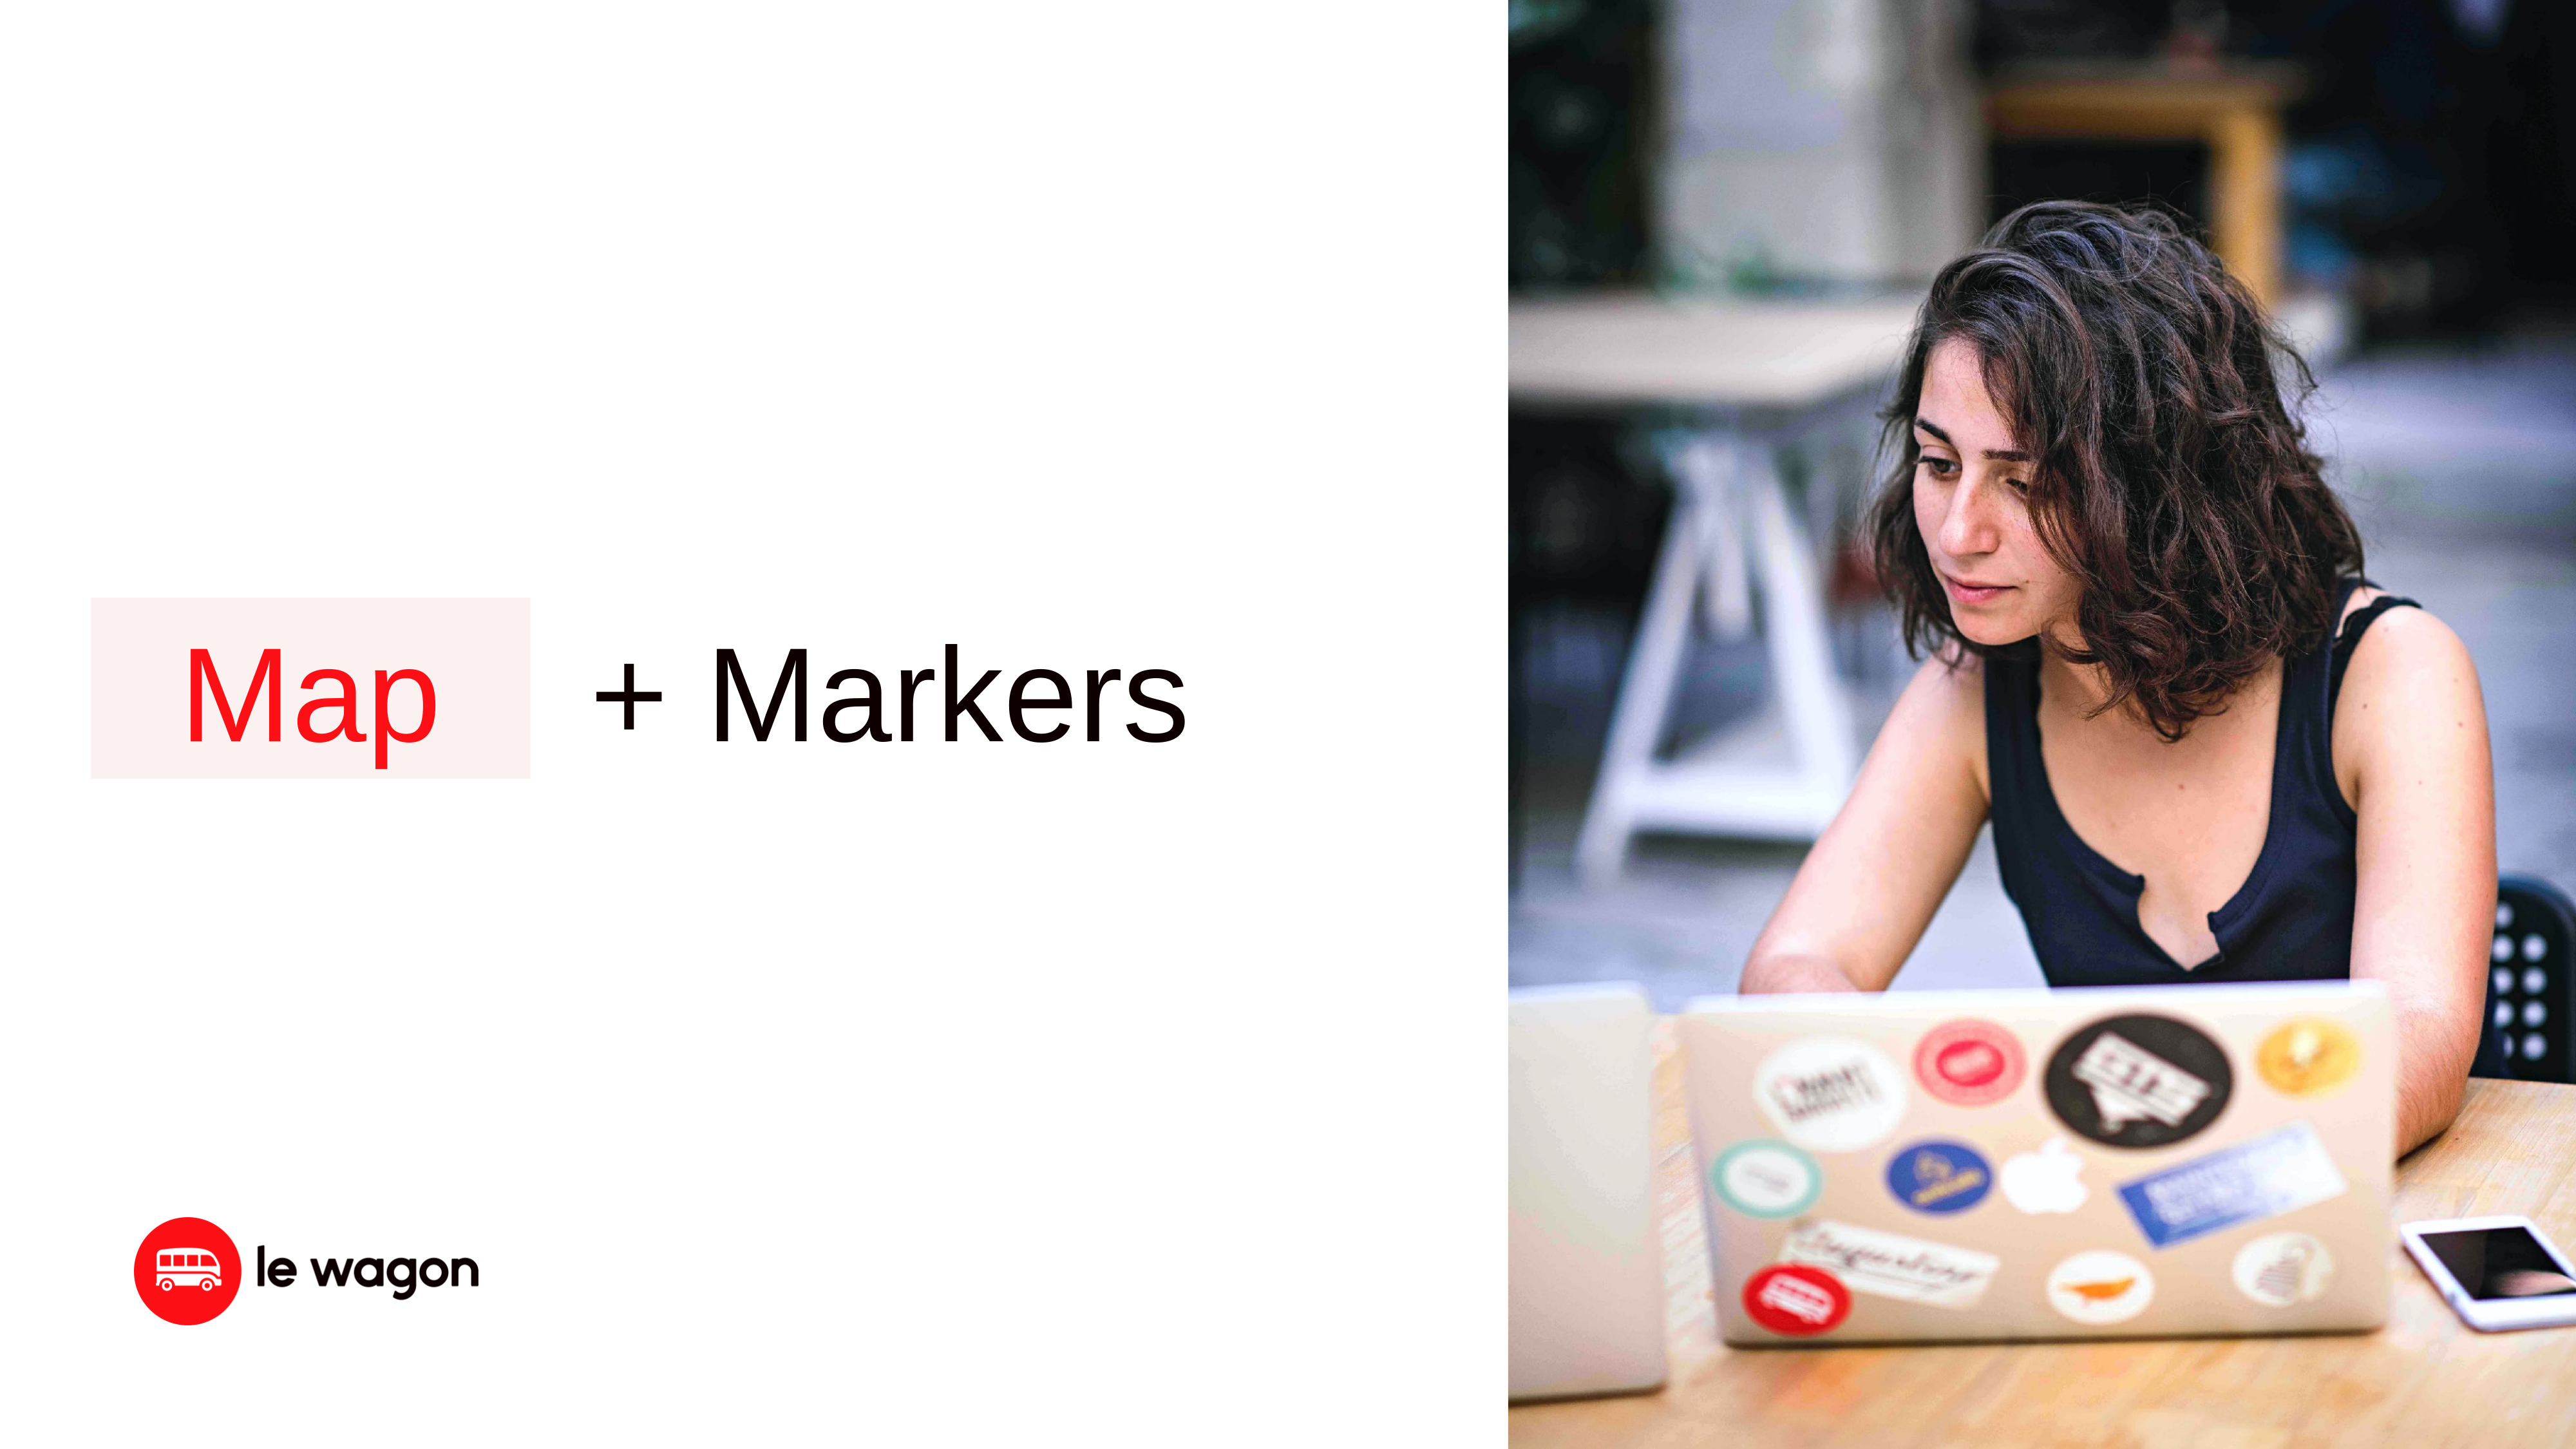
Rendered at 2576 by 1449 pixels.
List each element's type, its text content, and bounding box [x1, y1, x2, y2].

text_box Map [91, 597, 531, 779]
text_box + Markers [585, 597, 1504, 779]
picture [1508, 0, 2576, 1449]
picture [134, 1217, 478, 1325]
